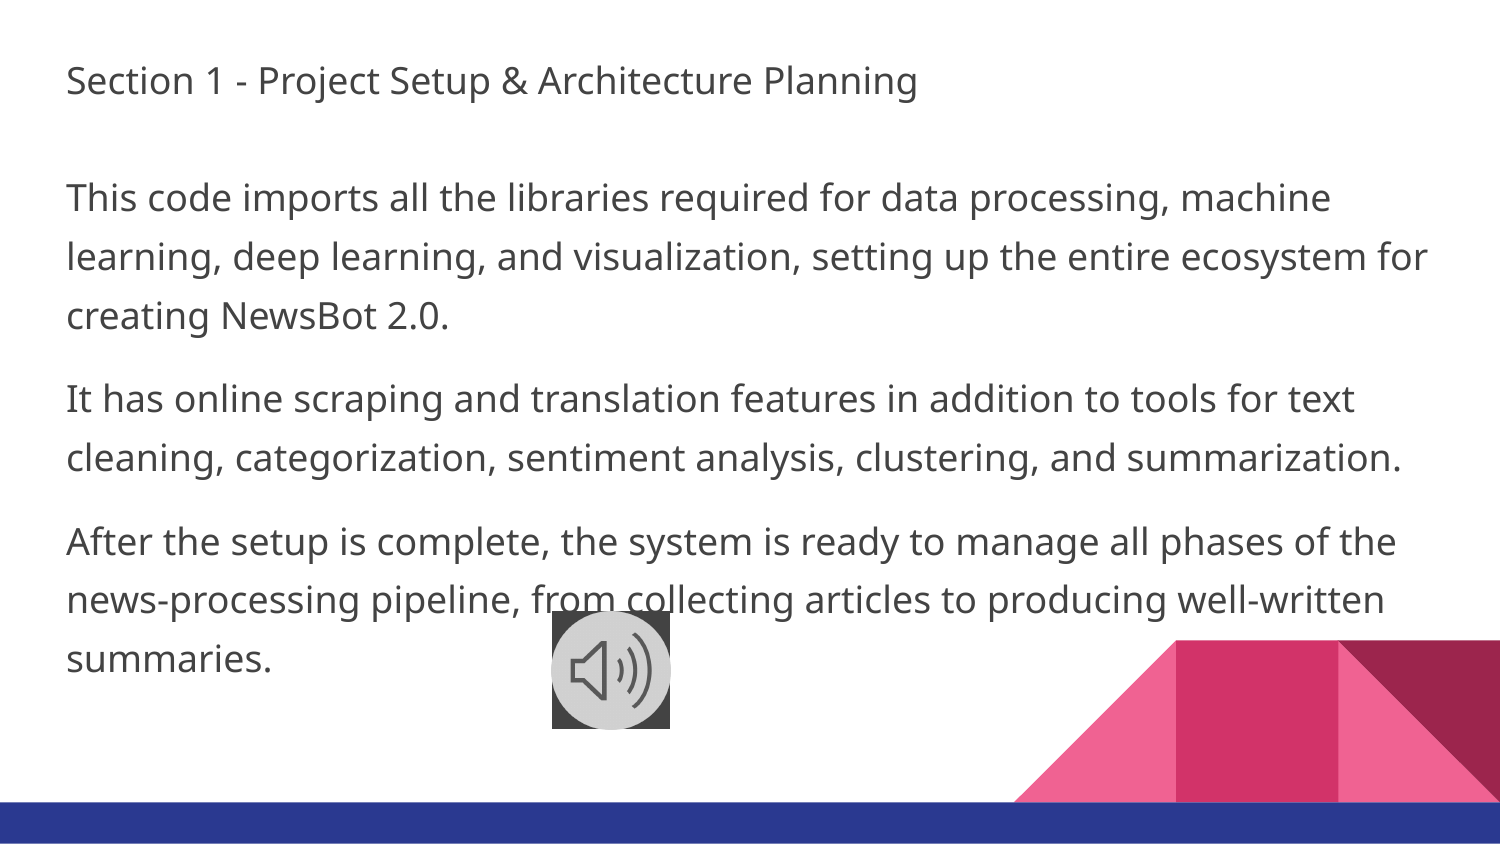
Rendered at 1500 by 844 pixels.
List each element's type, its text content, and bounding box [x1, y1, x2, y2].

picture [550, 610, 672, 731]
list Section 1 - Project Setup & Architecture Planning This code imports all the libraries required for data processing, machine learning, deep learning, and visualization, setting up the entire ecosystem for creating NewsBot 2.0. It has online scraping and translation features in addition to tools for text cleaning, categorization, sentiment analysis, clustering, and summarization. After the setup is complete, the system is ready to manage all phases of the news-processing pipeline, from collecting articles to producing well-written summaries. [51, 32, 1449, 812]
